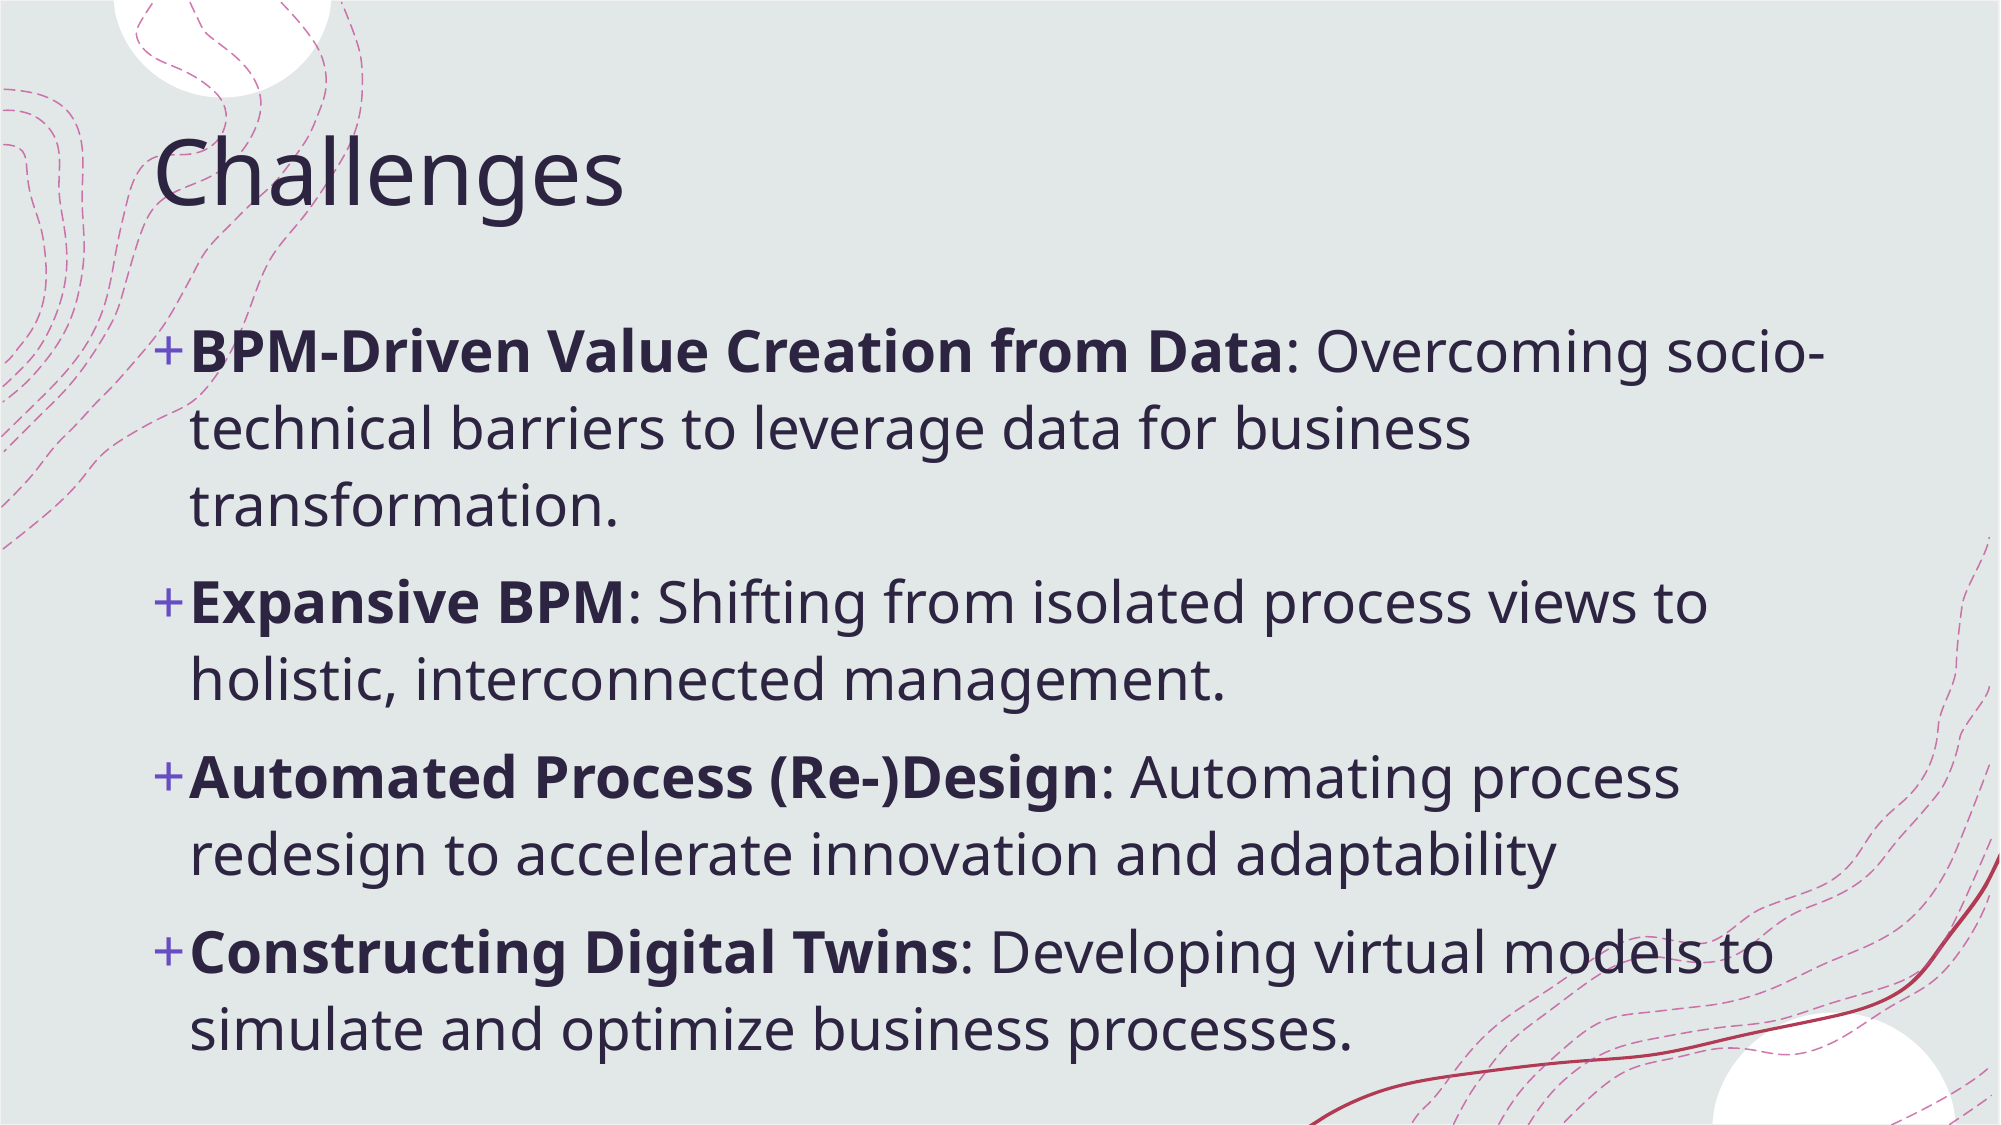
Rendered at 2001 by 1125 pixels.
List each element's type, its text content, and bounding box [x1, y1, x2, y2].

title Challenges [137, 59, 1863, 278]
list BPM-Driven Value Creation from Data: Overcoming socio-technical barriers to leverage data for business transformation. Expansive BPM: Shifting from isolated process views to holistic, interconnected management. Automated Process (Re-)Design: Automating process redesign to accelerate innovation and adaptability Constructing Digital Twins: Developing virtual models to simulate and optimize business processes. [137, 299, 1863, 1014]
